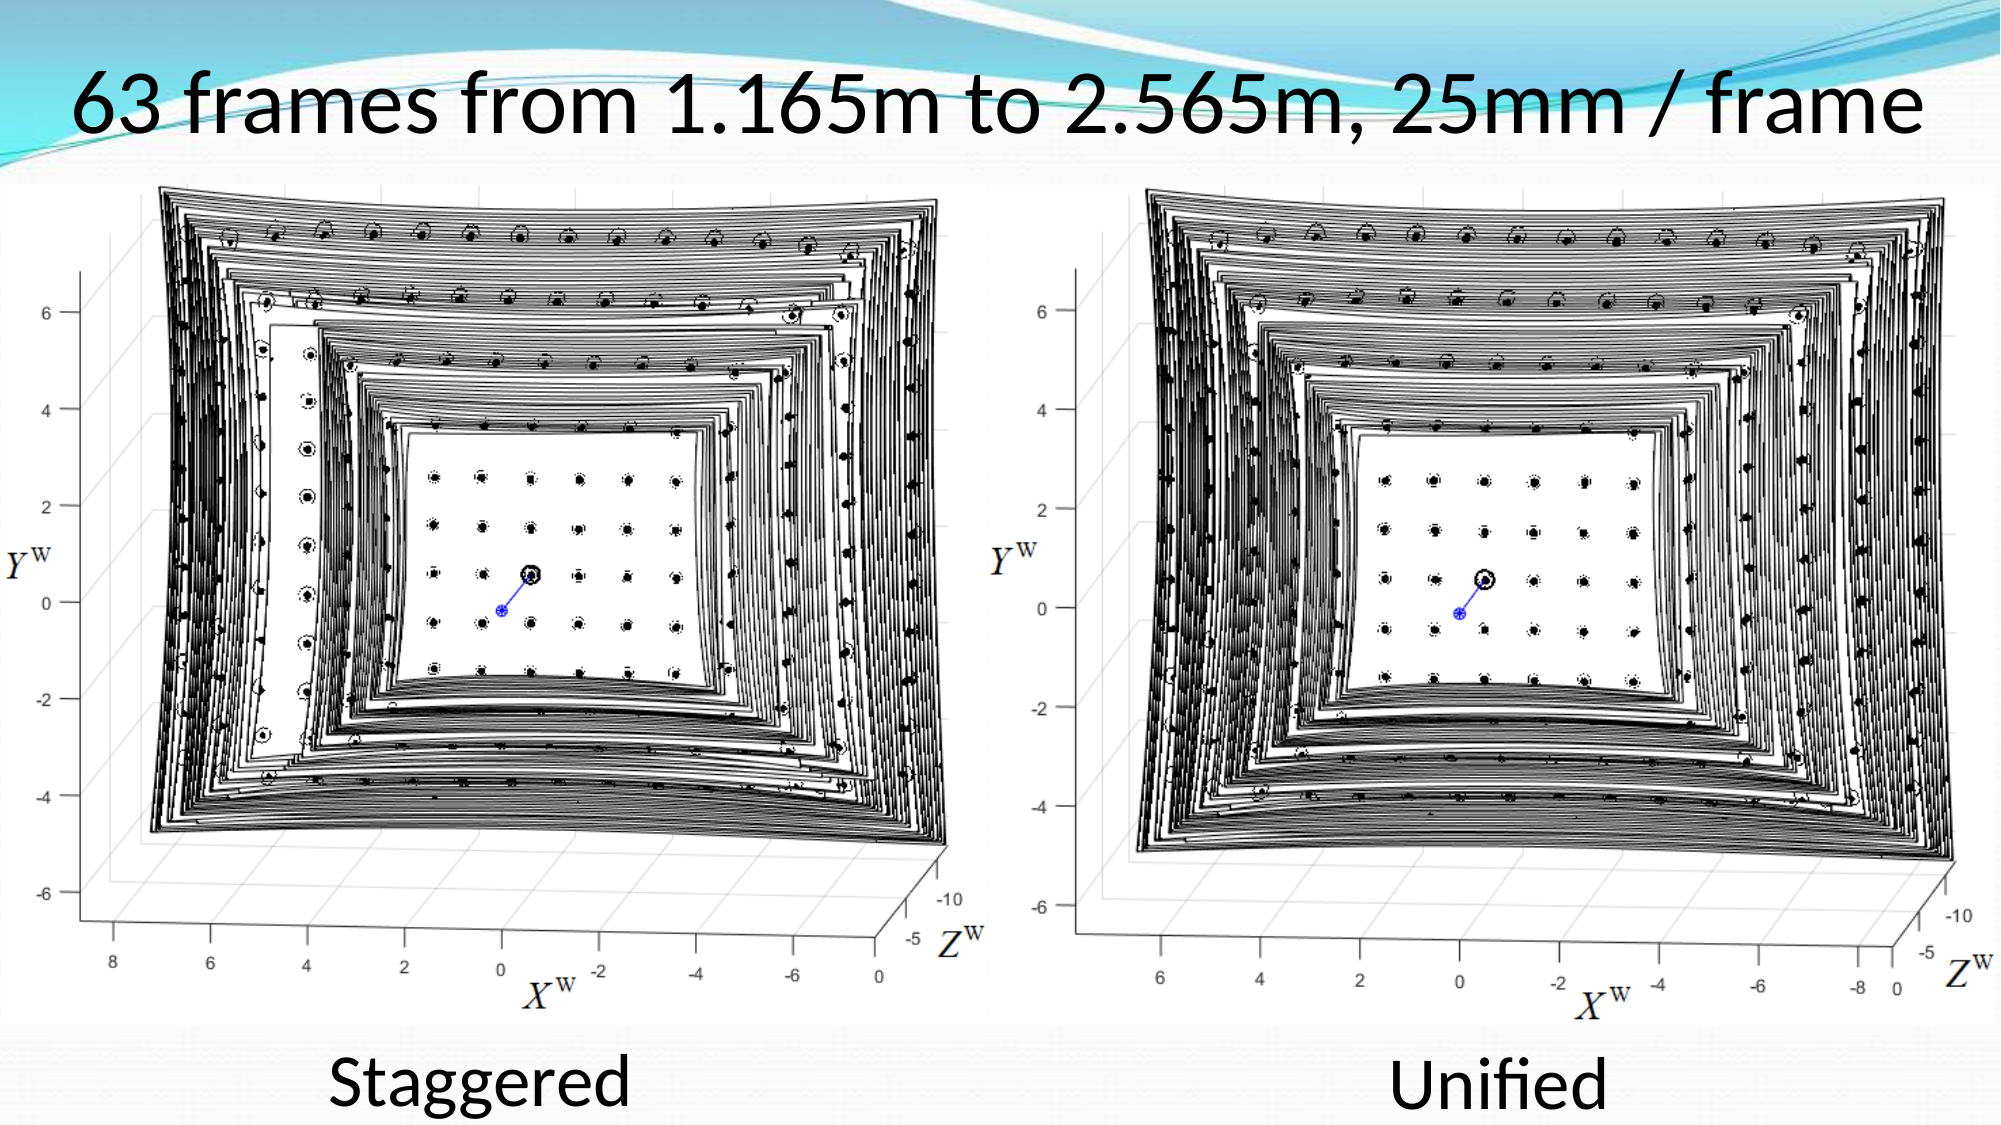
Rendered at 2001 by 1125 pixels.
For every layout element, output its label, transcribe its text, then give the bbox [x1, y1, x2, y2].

text_box Staggered [0, 1045, 962, 1108]
text_box Unified [1010, 1048, 1988, 1111]
text_box 63 frames from 1.165m to 2.565m, 25mm / frame [39, 33, 1960, 160]
picture [0, 0, 2001, 1125]
